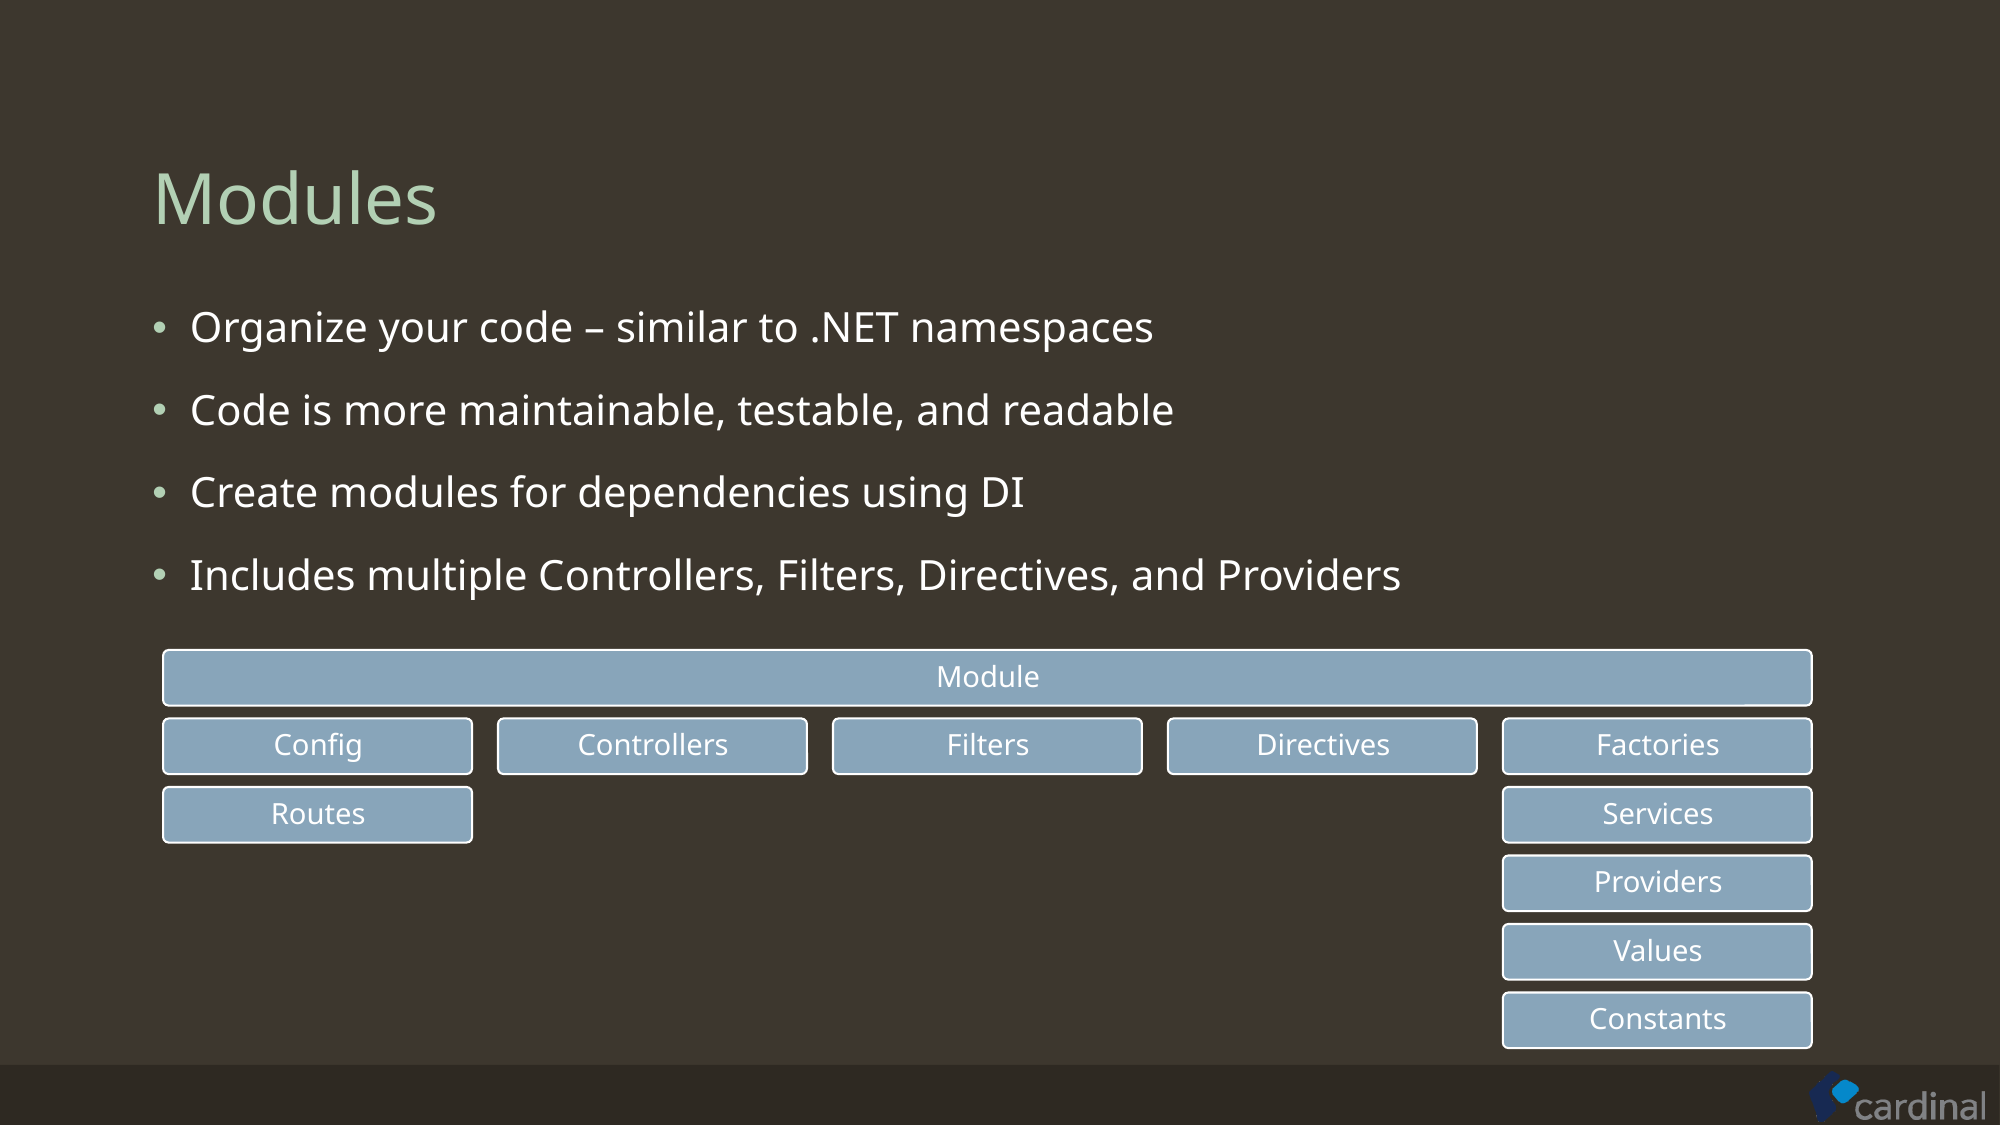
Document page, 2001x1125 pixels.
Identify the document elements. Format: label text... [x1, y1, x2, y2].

title Modules [137, 59, 1863, 248]
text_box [162, 649, 1813, 1049]
picture [1809, 1071, 1985, 1122]
list Organize your code – similar to .NET namespaces Code is more maintainable, testable, and readable Create modules for dependencies using DI Includes multiple Controllers, Filters, Directives, and Providers [137, 299, 1863, 1014]
